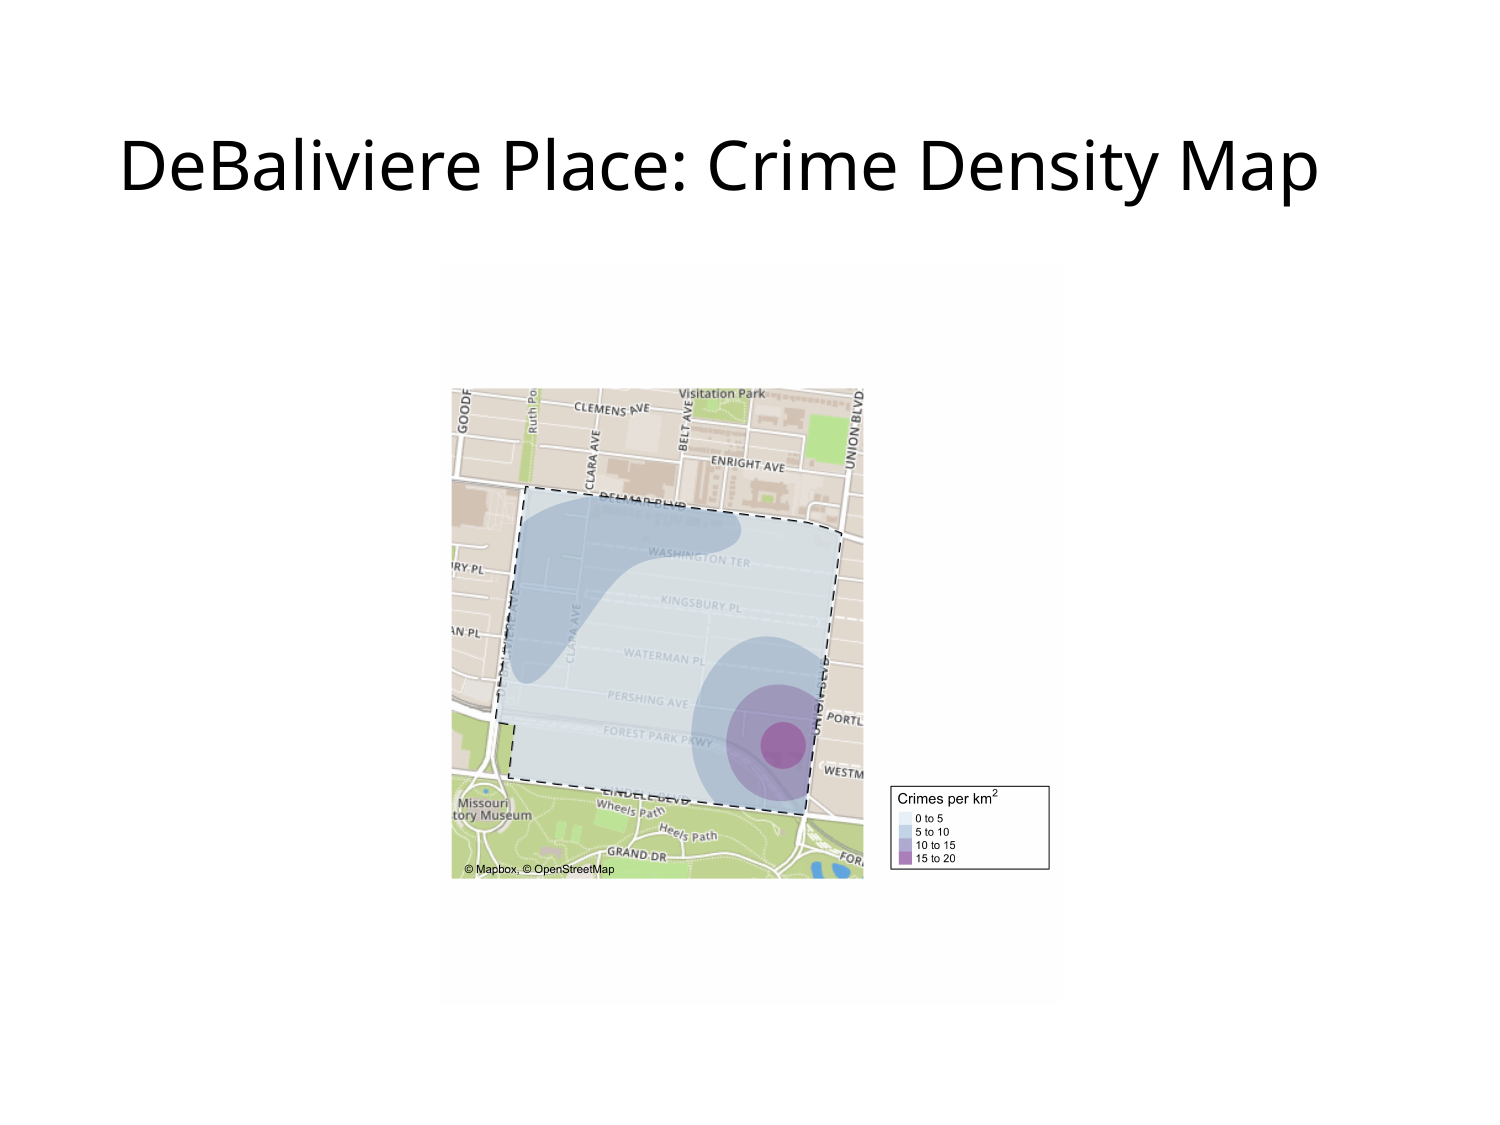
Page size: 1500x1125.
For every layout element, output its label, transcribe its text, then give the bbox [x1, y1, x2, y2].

title DeBaliviere Place: Crime Density Map [103, 59, 1397, 278]
picture [439, 262, 1063, 1005]
